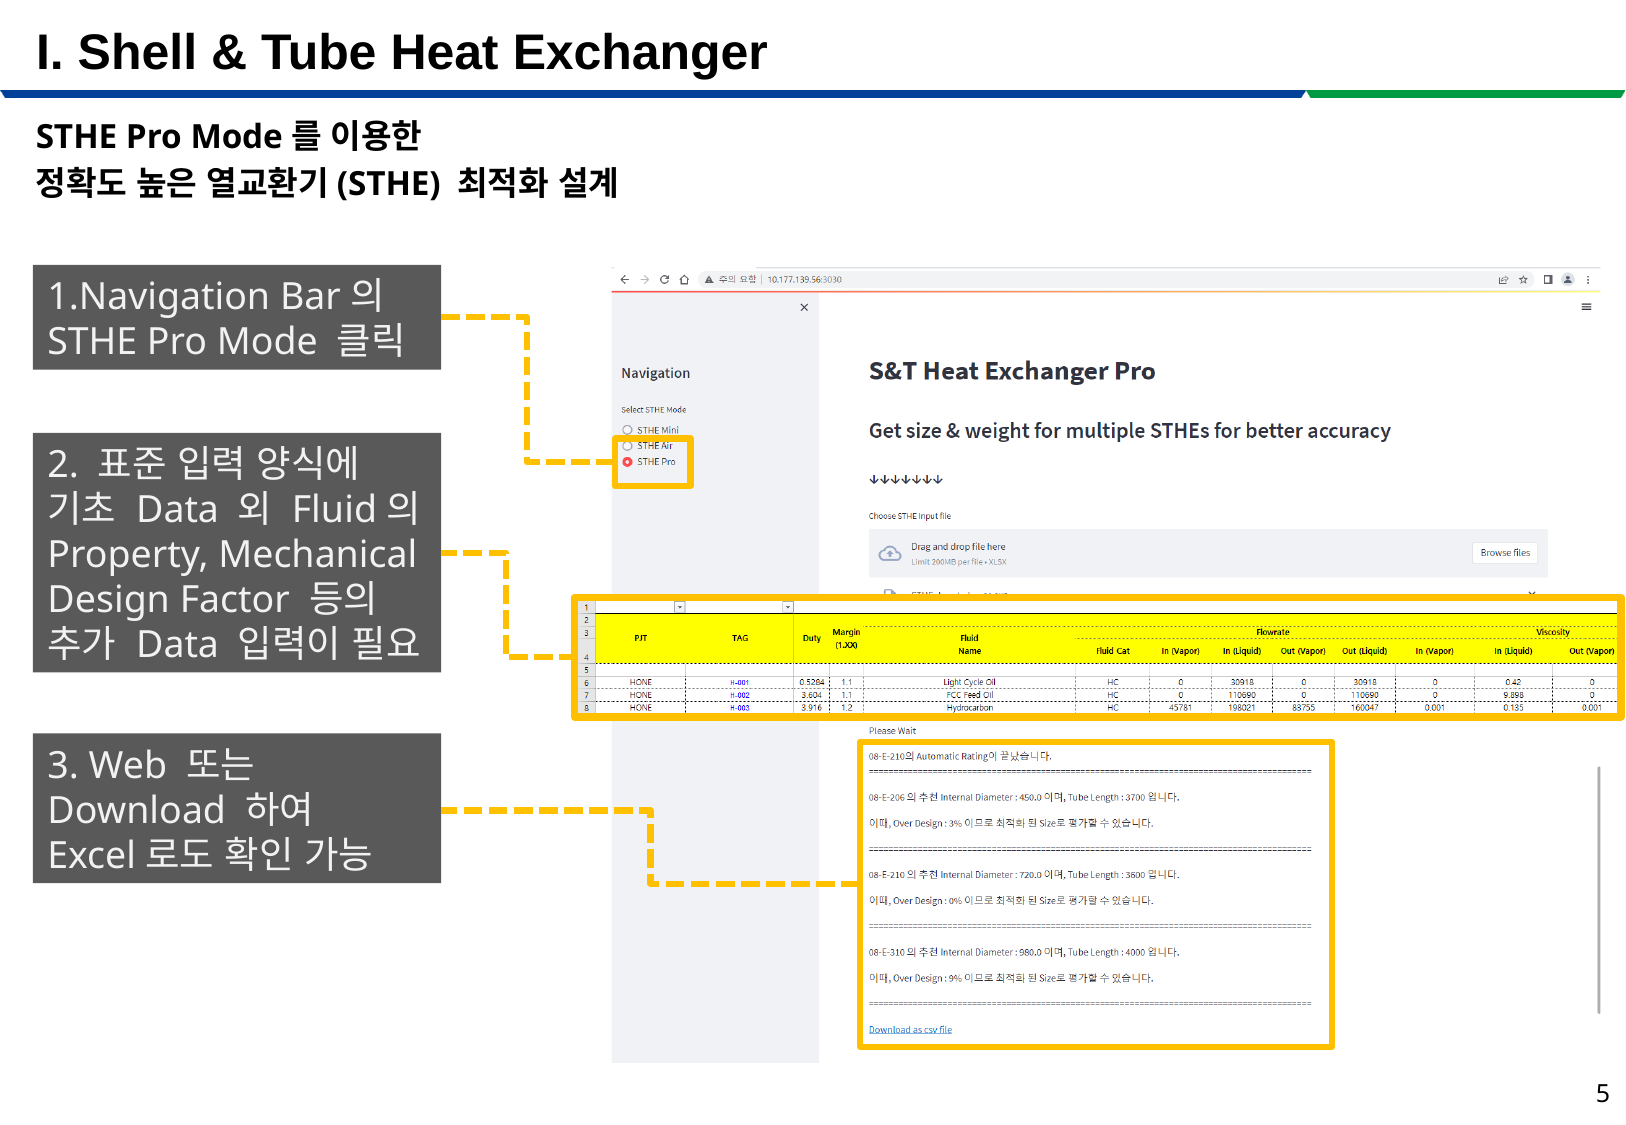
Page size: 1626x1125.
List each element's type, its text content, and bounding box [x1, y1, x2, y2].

text_box 3. Web 또는 Download 하여 Excel로도 확인 가능 [32, 733, 442, 884]
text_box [440, 553, 579, 658]
picture [0, 90, 1625, 98]
text_box STHE Pro Mode를 이용한 정확도 높은 열교환기(STHE) 최적화 설계 [21, 107, 1625, 232]
text_box 2. 표준 입력 양식에 기초 Data 외 Fluid의 Property, Mechanical Design Factor 등의 추가 Data 입력이 필요 [32, 432, 442, 673]
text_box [440, 810, 860, 885]
picture [577, 266, 1618, 1063]
text_box 1.Navigation Bar의 STHE Pro Mode 클릭 [32, 264, 442, 370]
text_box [440, 317, 616, 463]
title I. Shell & Tube Heat Exchanger [21, 12, 1581, 93]
